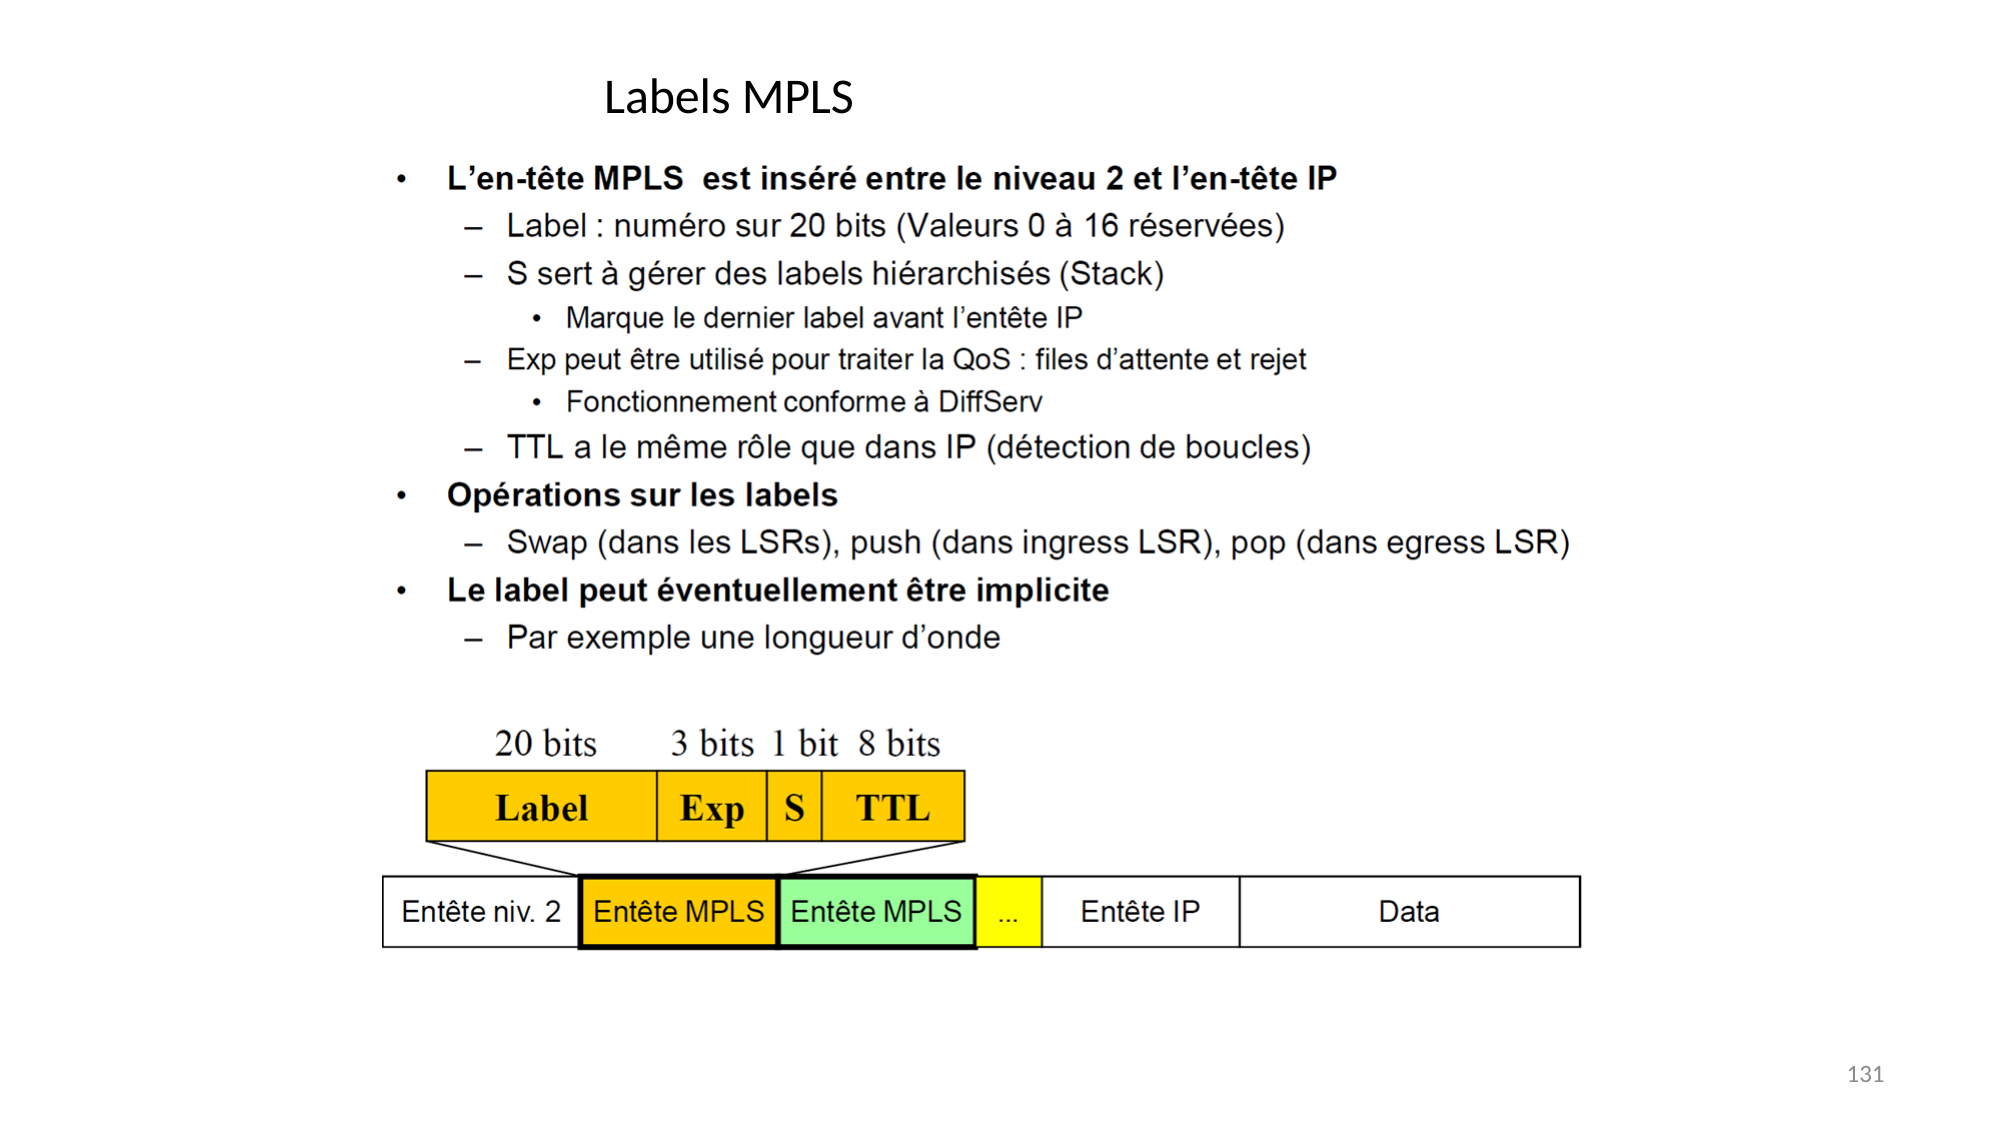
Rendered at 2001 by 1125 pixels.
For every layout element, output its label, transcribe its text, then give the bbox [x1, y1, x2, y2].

text_box Labels MPLS [589, 56, 1590, 132]
picture [382, 160, 1618, 965]
slide_number 131 [1433, 1042, 1900, 1103]
